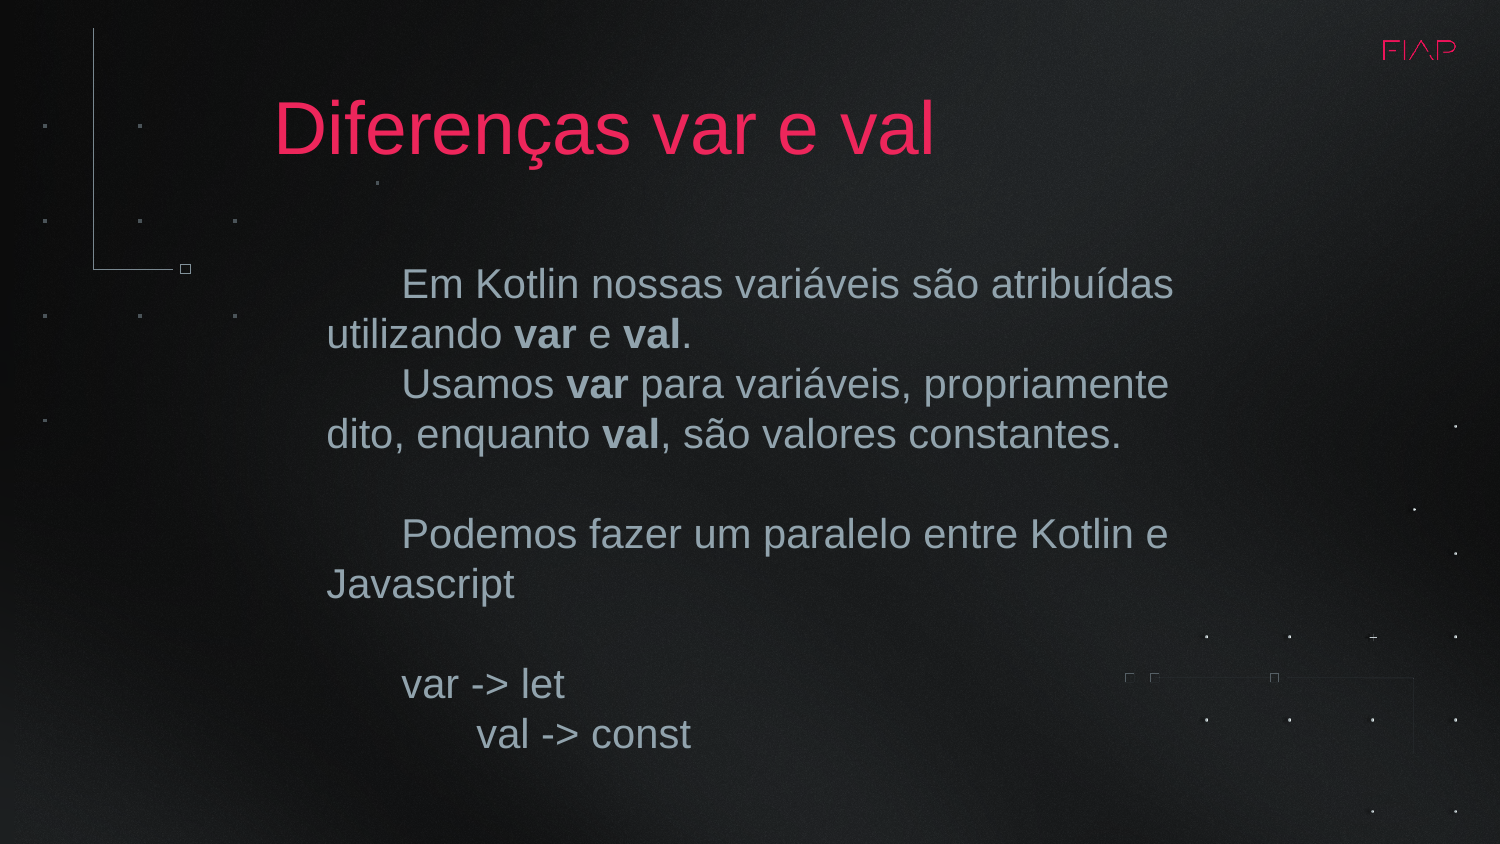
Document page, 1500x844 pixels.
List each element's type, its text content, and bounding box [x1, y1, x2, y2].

text_box Diferenças var e val [383, 72, 1277, 177]
text_box Em Kotlin nossas variáveis são atribuídas utilizando var e val. Usamos var para variáveis, propriamente dito, enquanto val, são valores constantes. Podemos fazer um paralelo entre Kotlin e Javascript var -> let val -> const [311, 249, 1242, 765]
picture [0, 0, 1500, 844]
